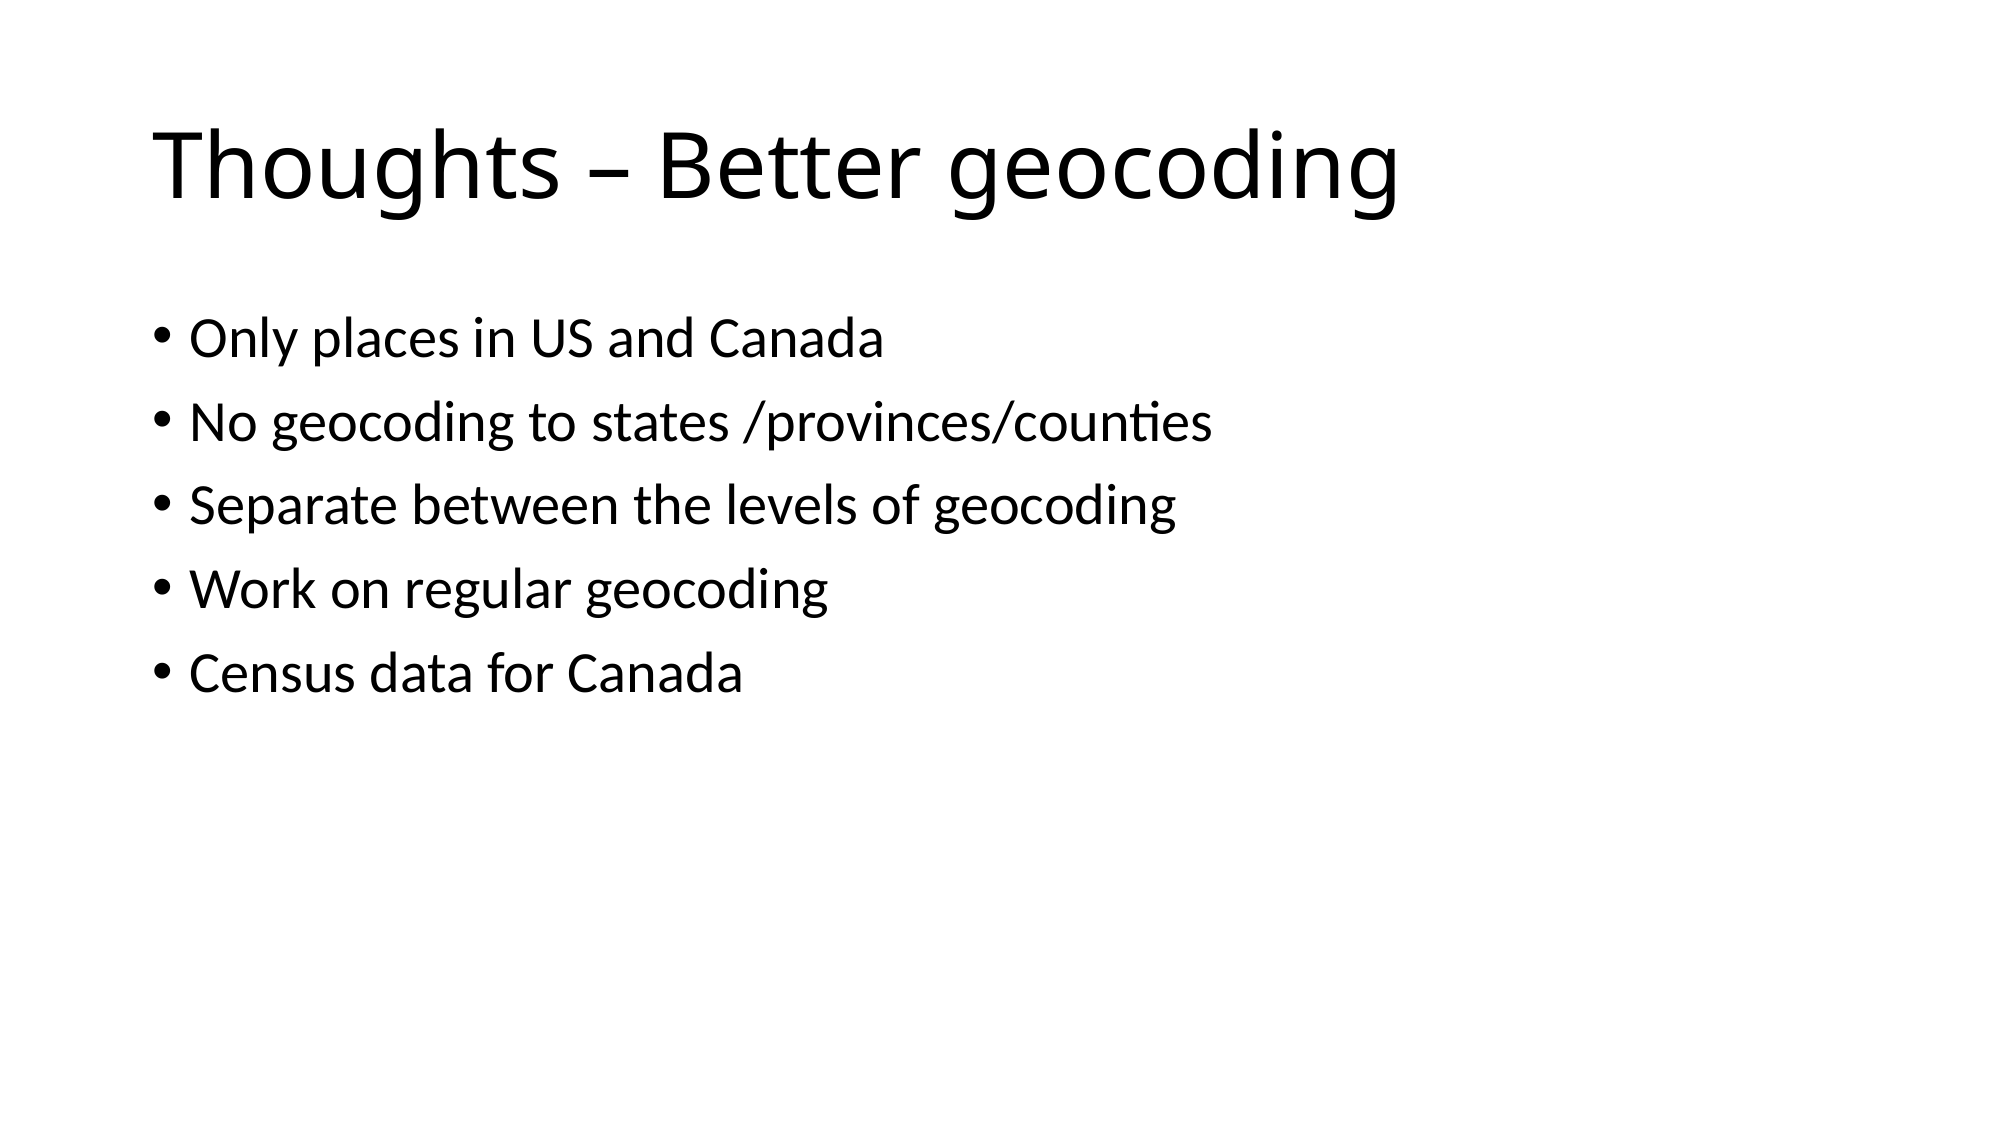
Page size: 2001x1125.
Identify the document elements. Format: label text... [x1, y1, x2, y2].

list Only places in US and Canada No geocoding to states /provinces/counties Separate between the levels of geocoding Work on regular geocoding Census data for Canada [137, 299, 1863, 1014]
title Thoughts – Better geocoding [137, 59, 1863, 278]
